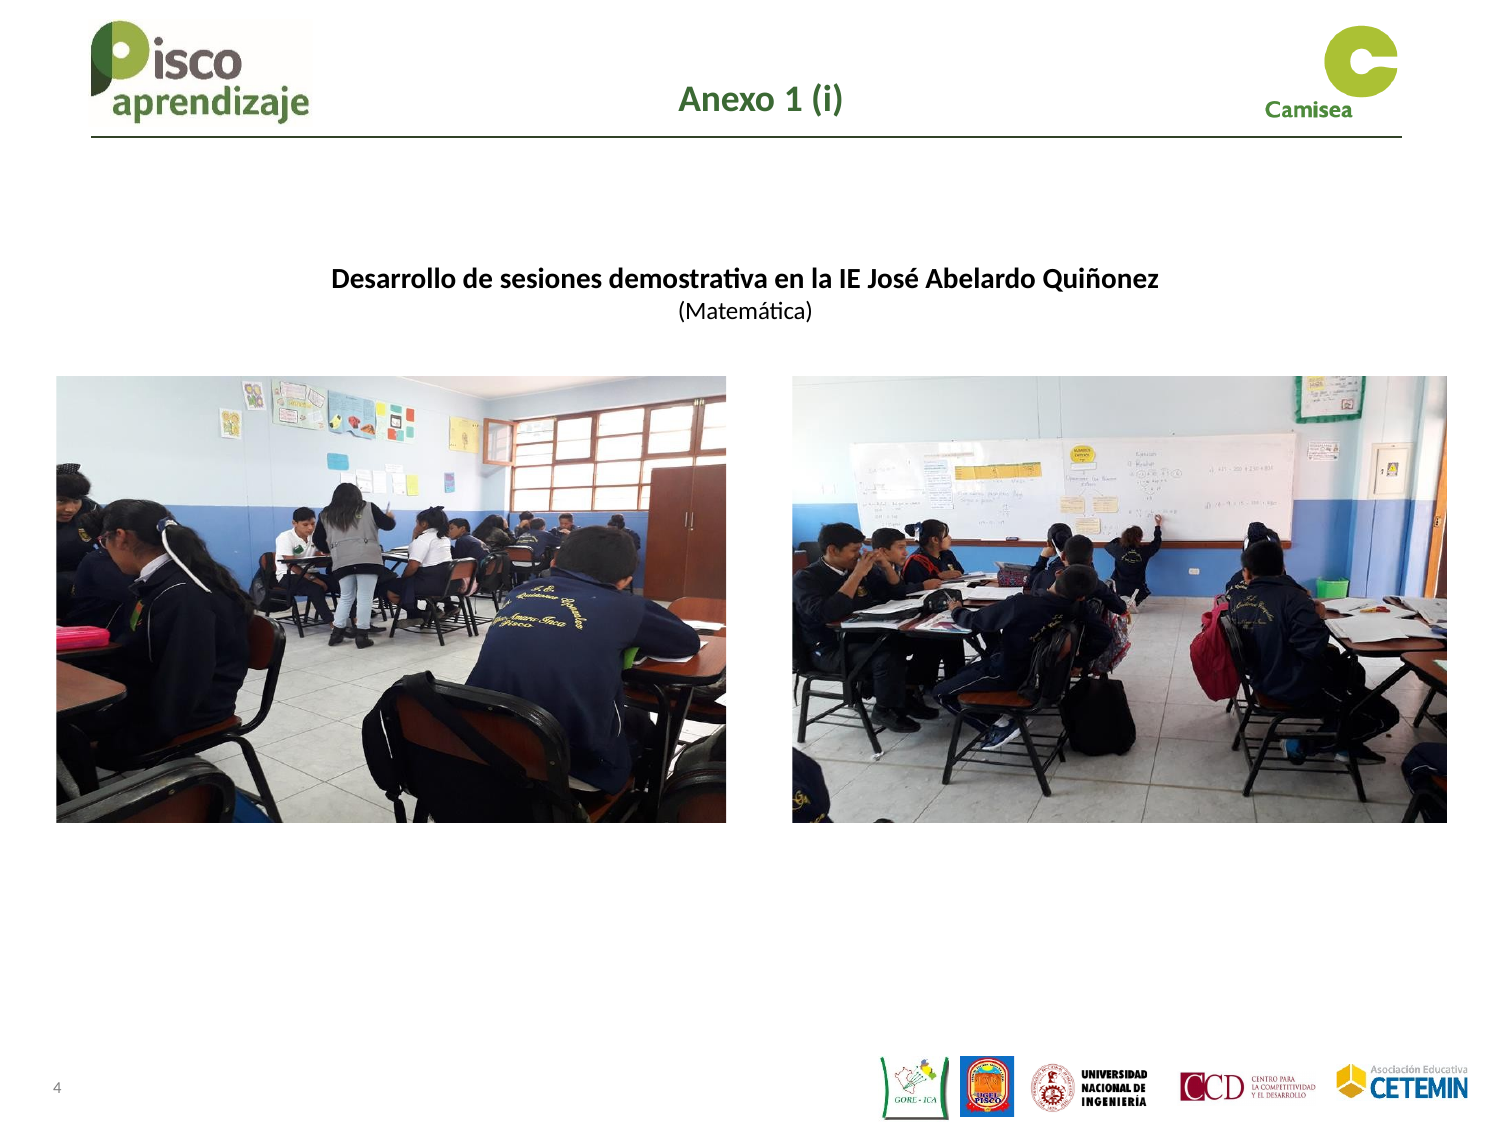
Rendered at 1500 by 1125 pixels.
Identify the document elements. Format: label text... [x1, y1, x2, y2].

picture [1177, 1071, 1316, 1106]
text_box [960, 1056, 1015, 1118]
text_box [1029, 1062, 1148, 1113]
text_box 4 [48, 1079, 66, 1098]
text_box Anexo 1 (i) [676, 72, 848, 120]
text_box [56, 376, 727, 823]
text_box Desarrollo de sesiones demostrativa en la IE José Abelardo Quiñonez (Matemática) [327, 257, 1164, 325]
text_box [1265, 25, 1398, 118]
text_box [88, 19, 313, 127]
text_box [1336, 1064, 1468, 1101]
text_box [792, 376, 1447, 823]
text_box [878, 1056, 950, 1122]
